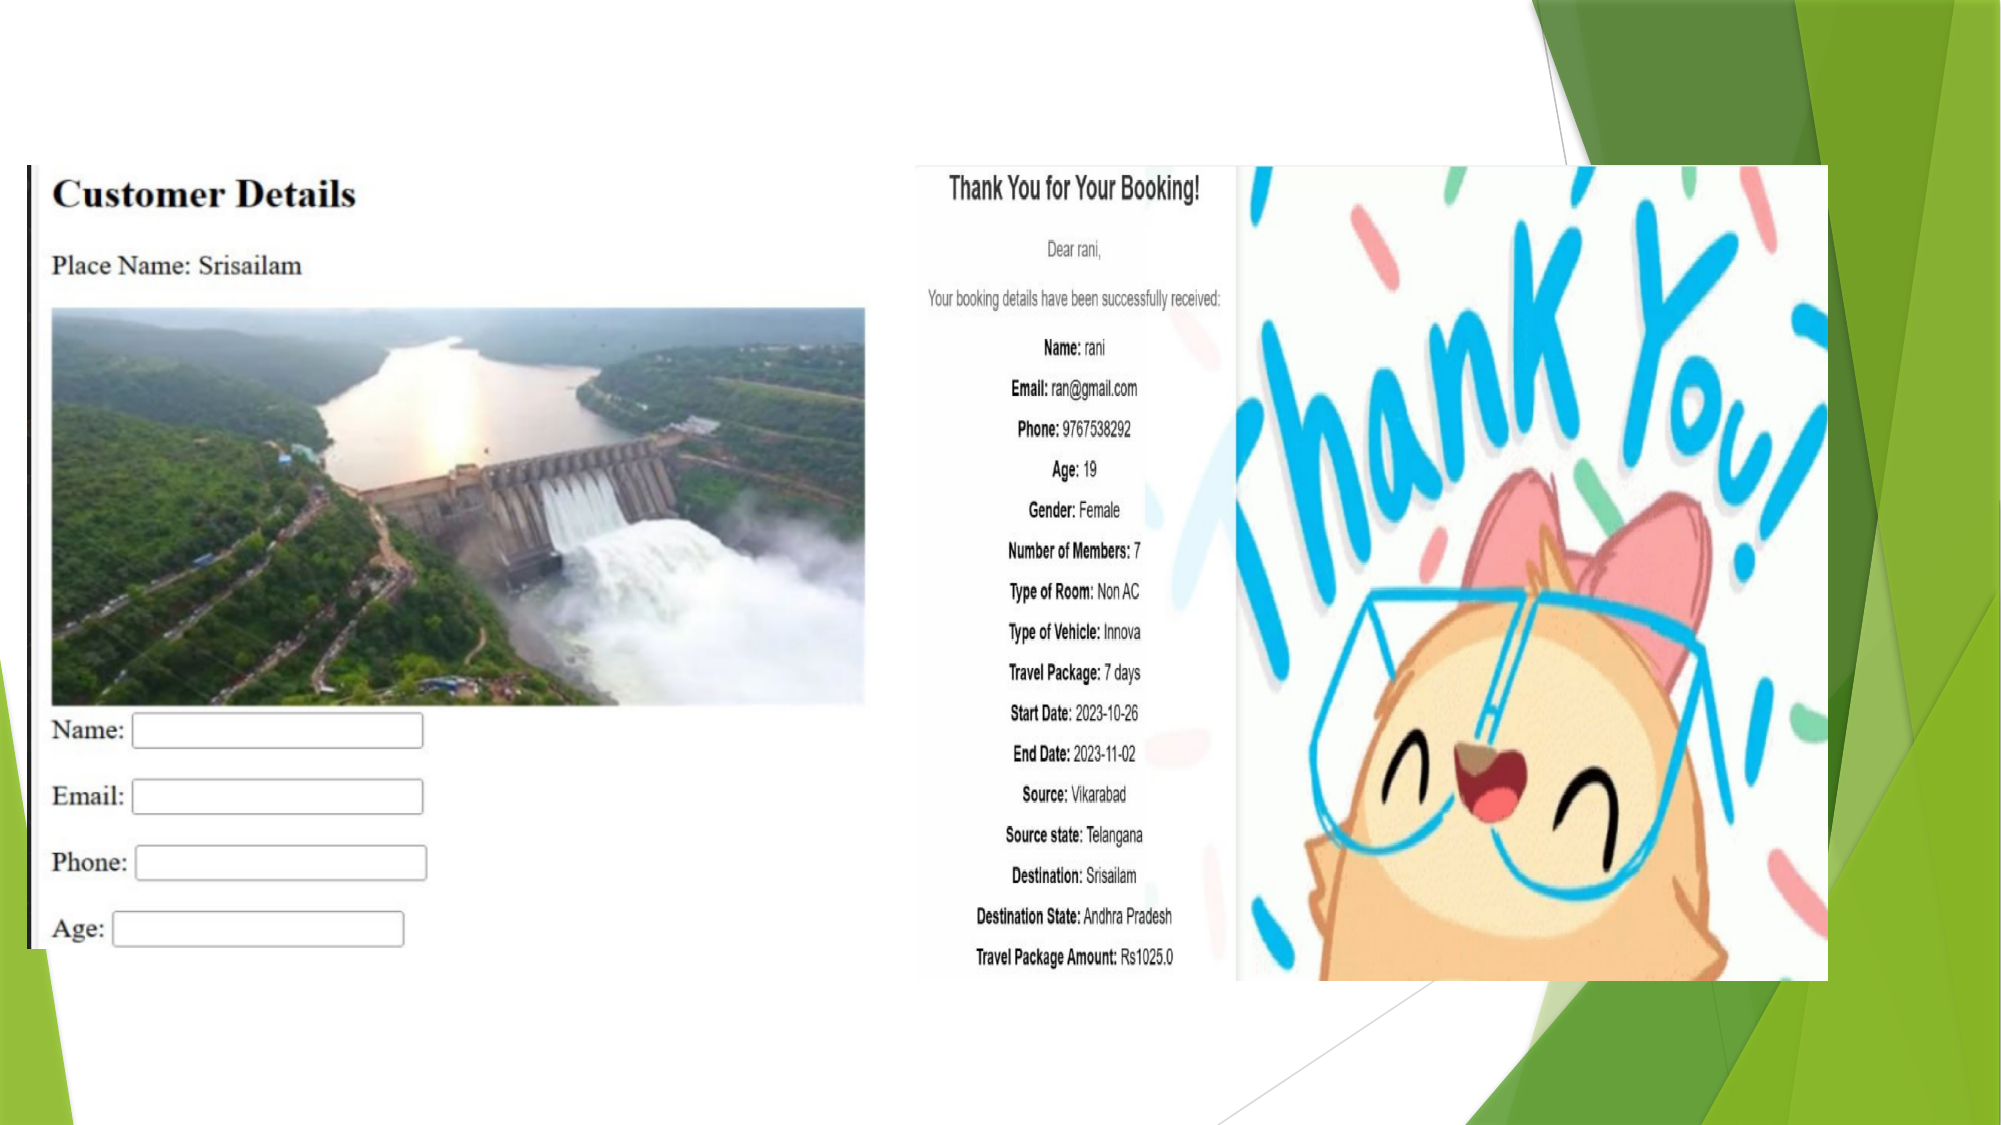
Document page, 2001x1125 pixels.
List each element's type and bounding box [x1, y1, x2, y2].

picture [27, 164, 1828, 982]
